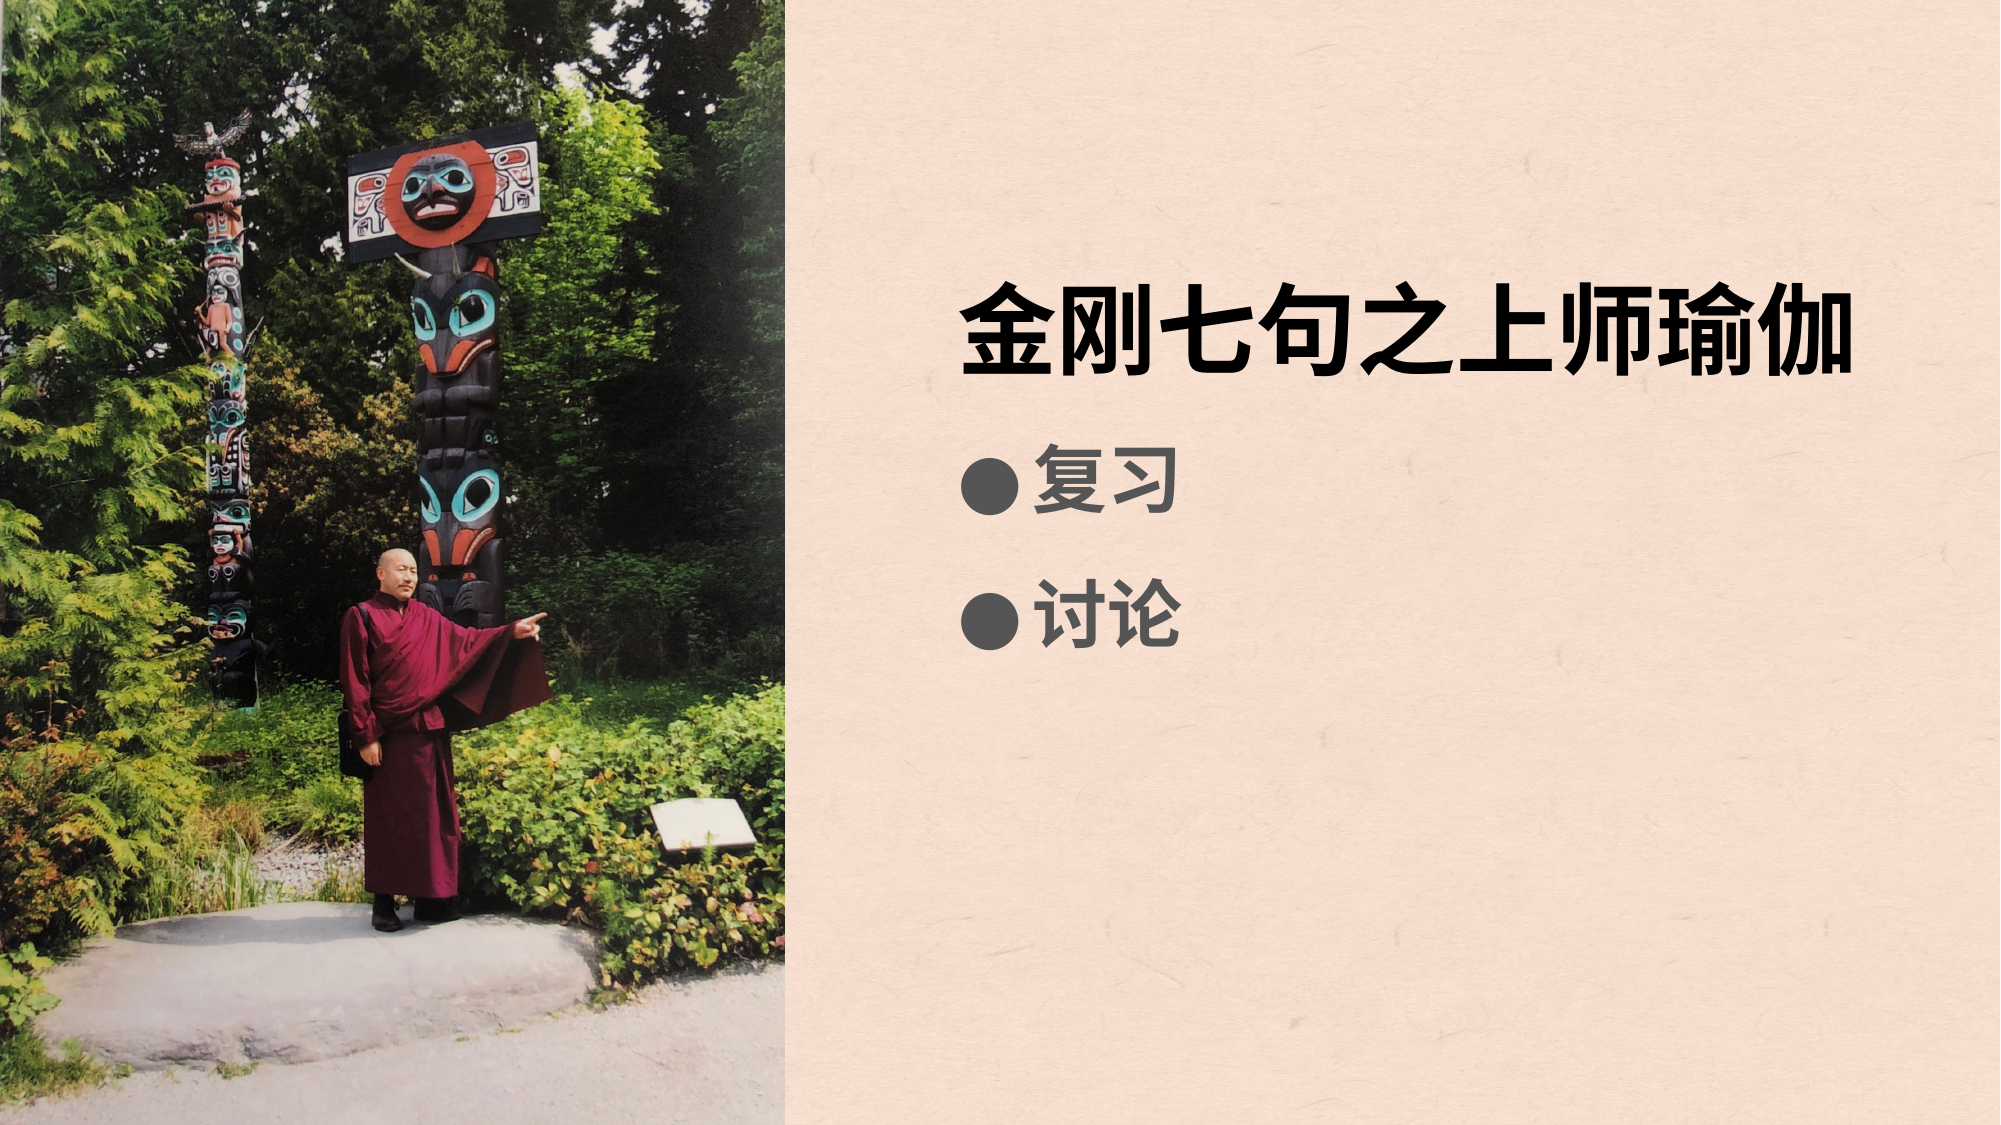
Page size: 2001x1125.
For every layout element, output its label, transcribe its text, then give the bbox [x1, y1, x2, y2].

title 金刚七句之上师瑜伽 复习 讨论 [942, 112, 1914, 665]
picture [0, 0, 2001, 1125]
